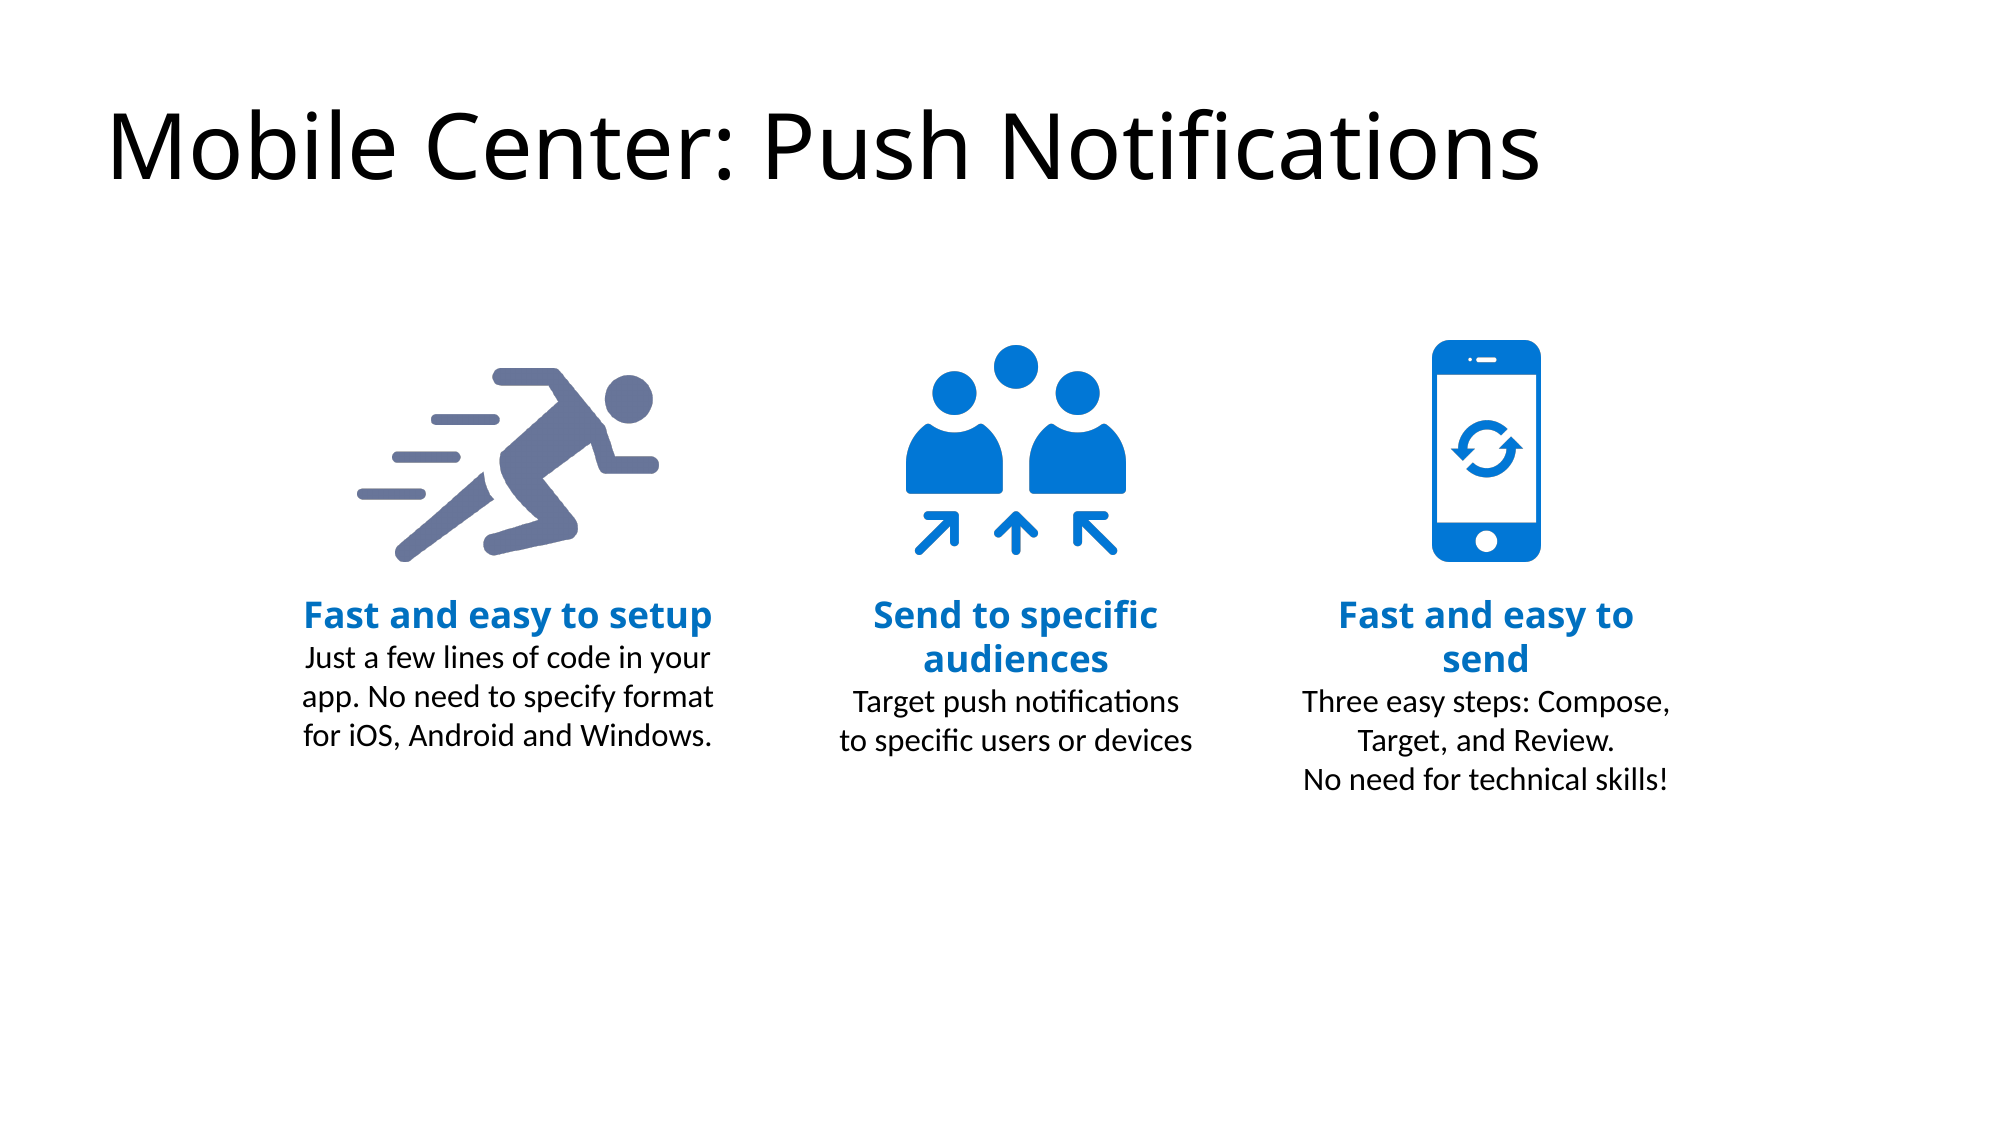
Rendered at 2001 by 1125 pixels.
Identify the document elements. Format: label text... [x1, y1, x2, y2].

picture [1432, 340, 1541, 562]
title Mobile Center: Push Notifications [90, 40, 1816, 259]
picture [357, 368, 659, 562]
text_box Fast and easy to send Three easy steps: Compose, Target, and Review. No need for technical skills! [1274, 583, 1698, 805]
picture [906, 345, 1126, 555]
text_box Send to specific audiences Target push notifications to specific users or devices [822, 583, 1210, 766]
text_box Fast and easy to setup Just a few lines of code in your app. No need to specify format for iOS, Android and Windows. [281, 583, 736, 761]
